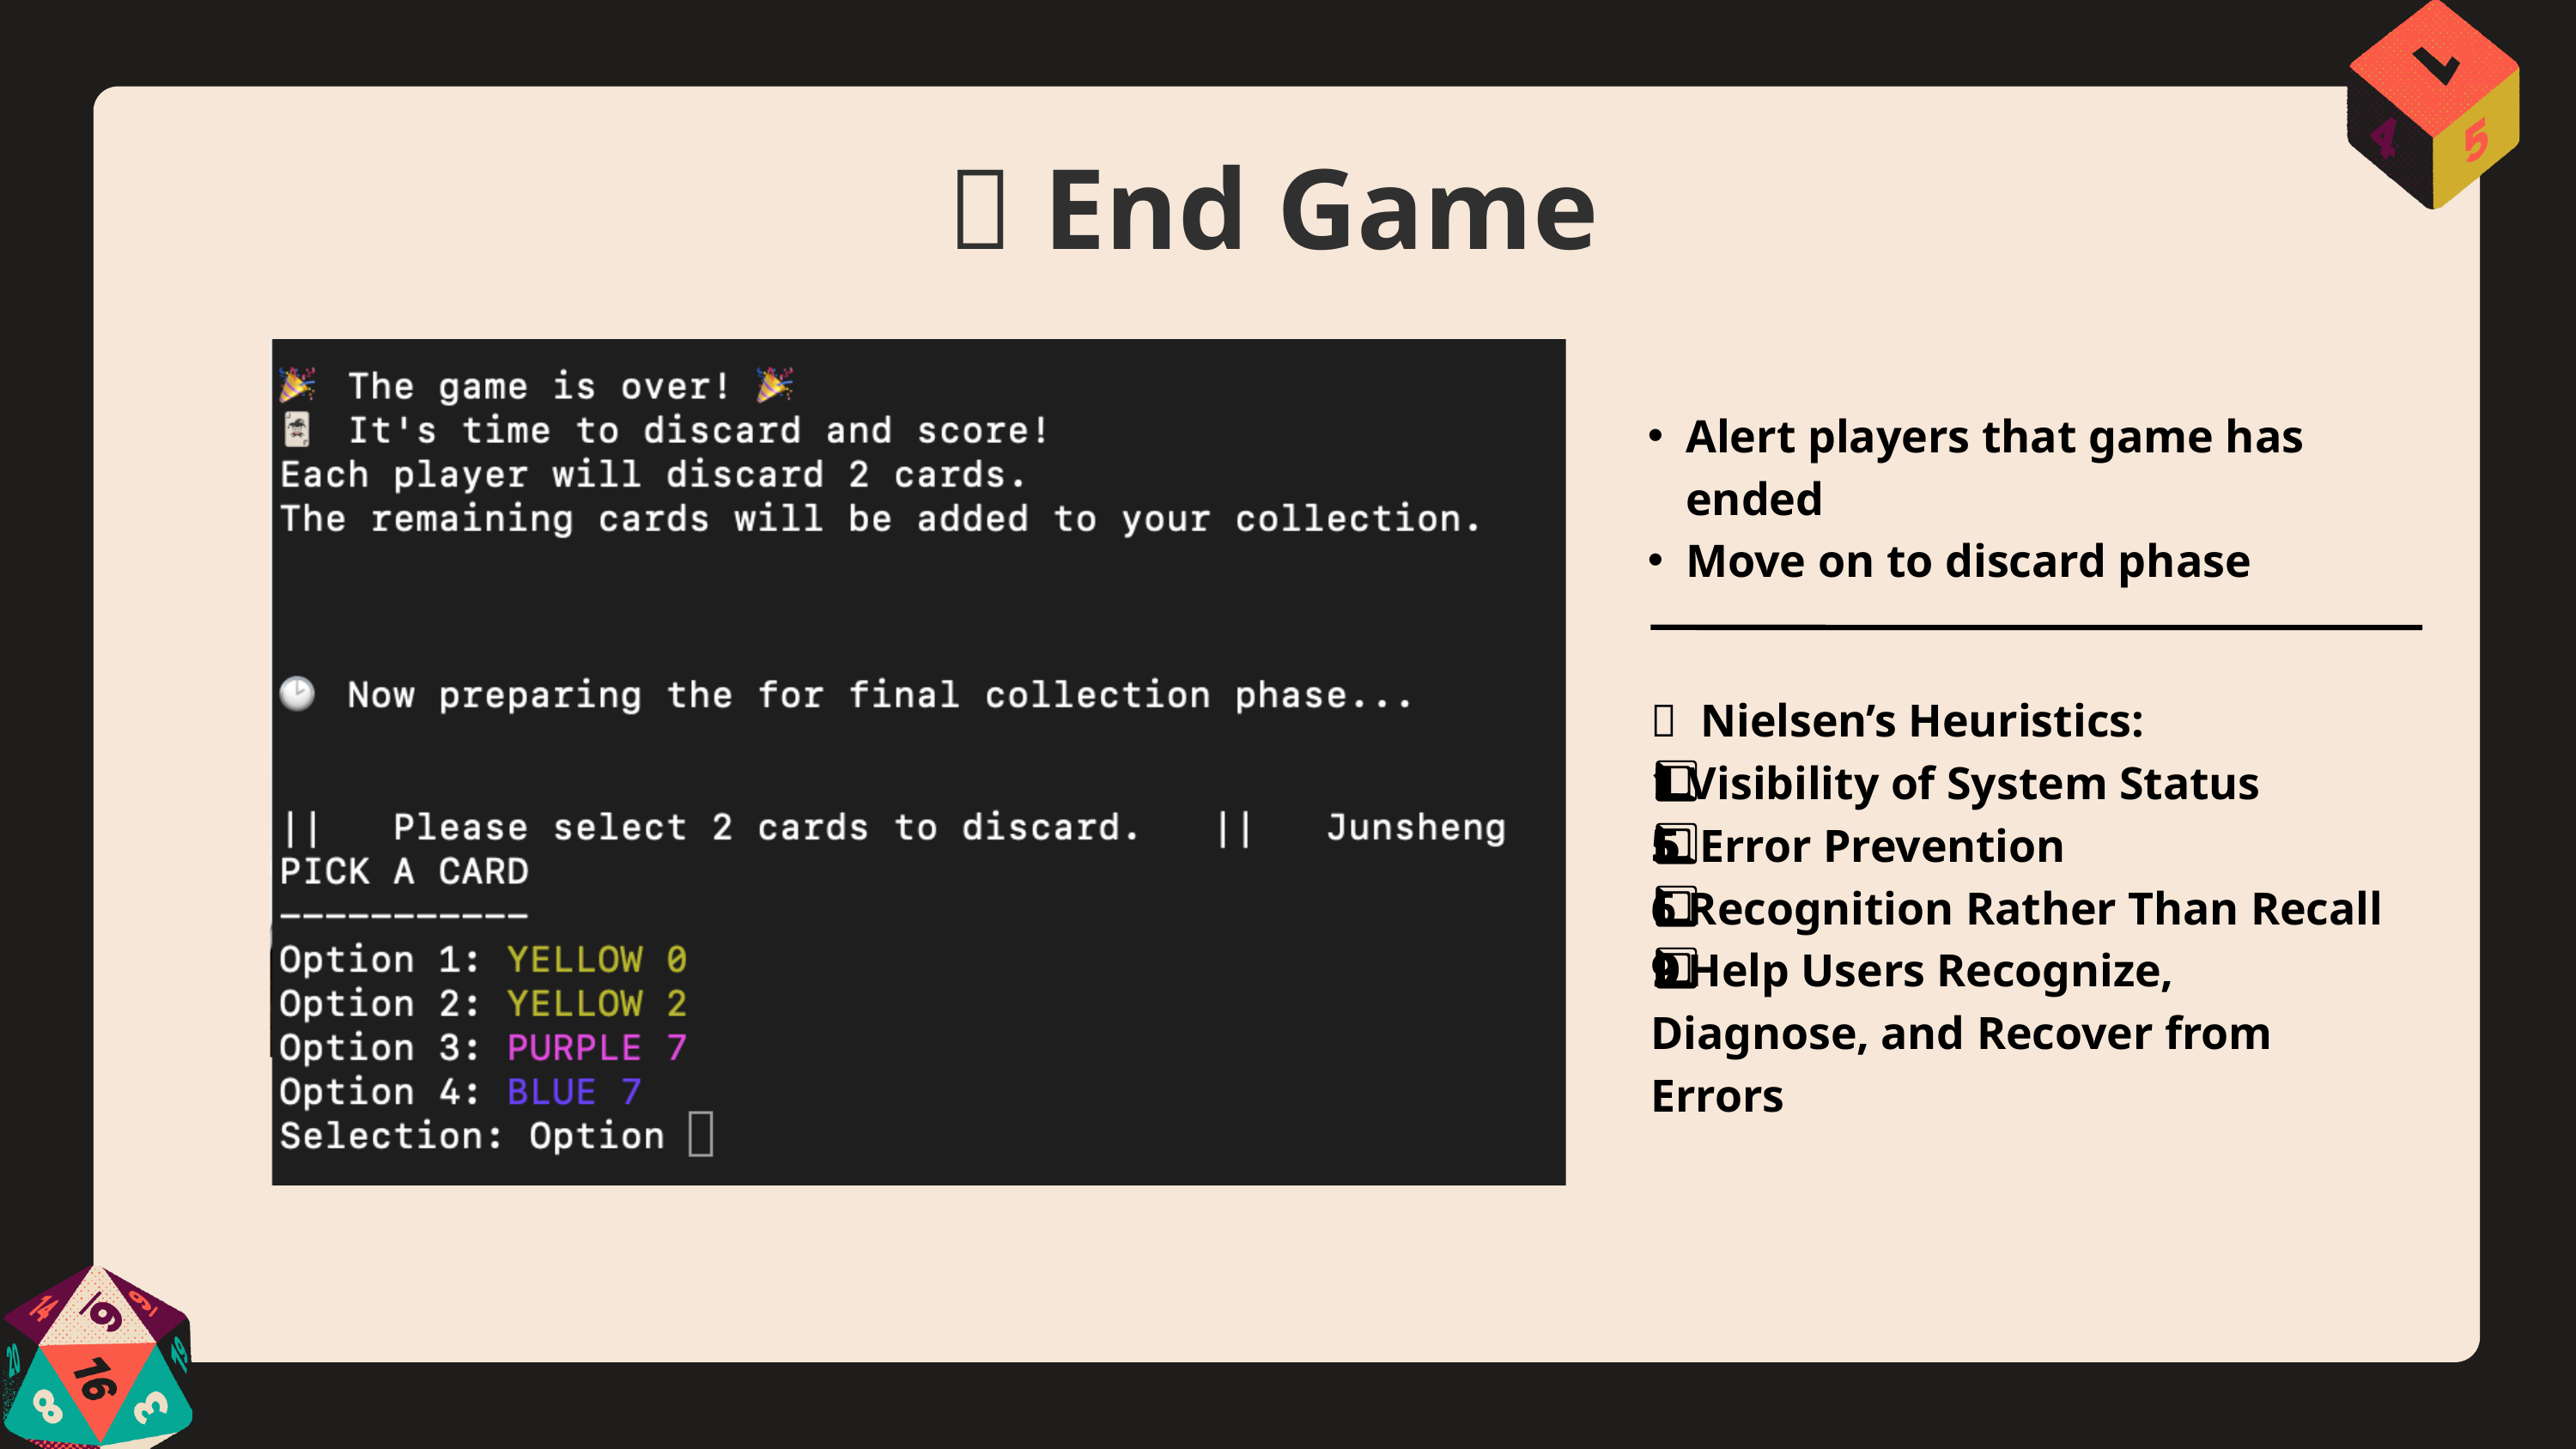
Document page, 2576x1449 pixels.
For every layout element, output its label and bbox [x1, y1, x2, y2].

text_box [2347, 0, 2520, 209]
text_box [1, 1265, 193, 1449]
text_box [93, 86, 2481, 1363]
